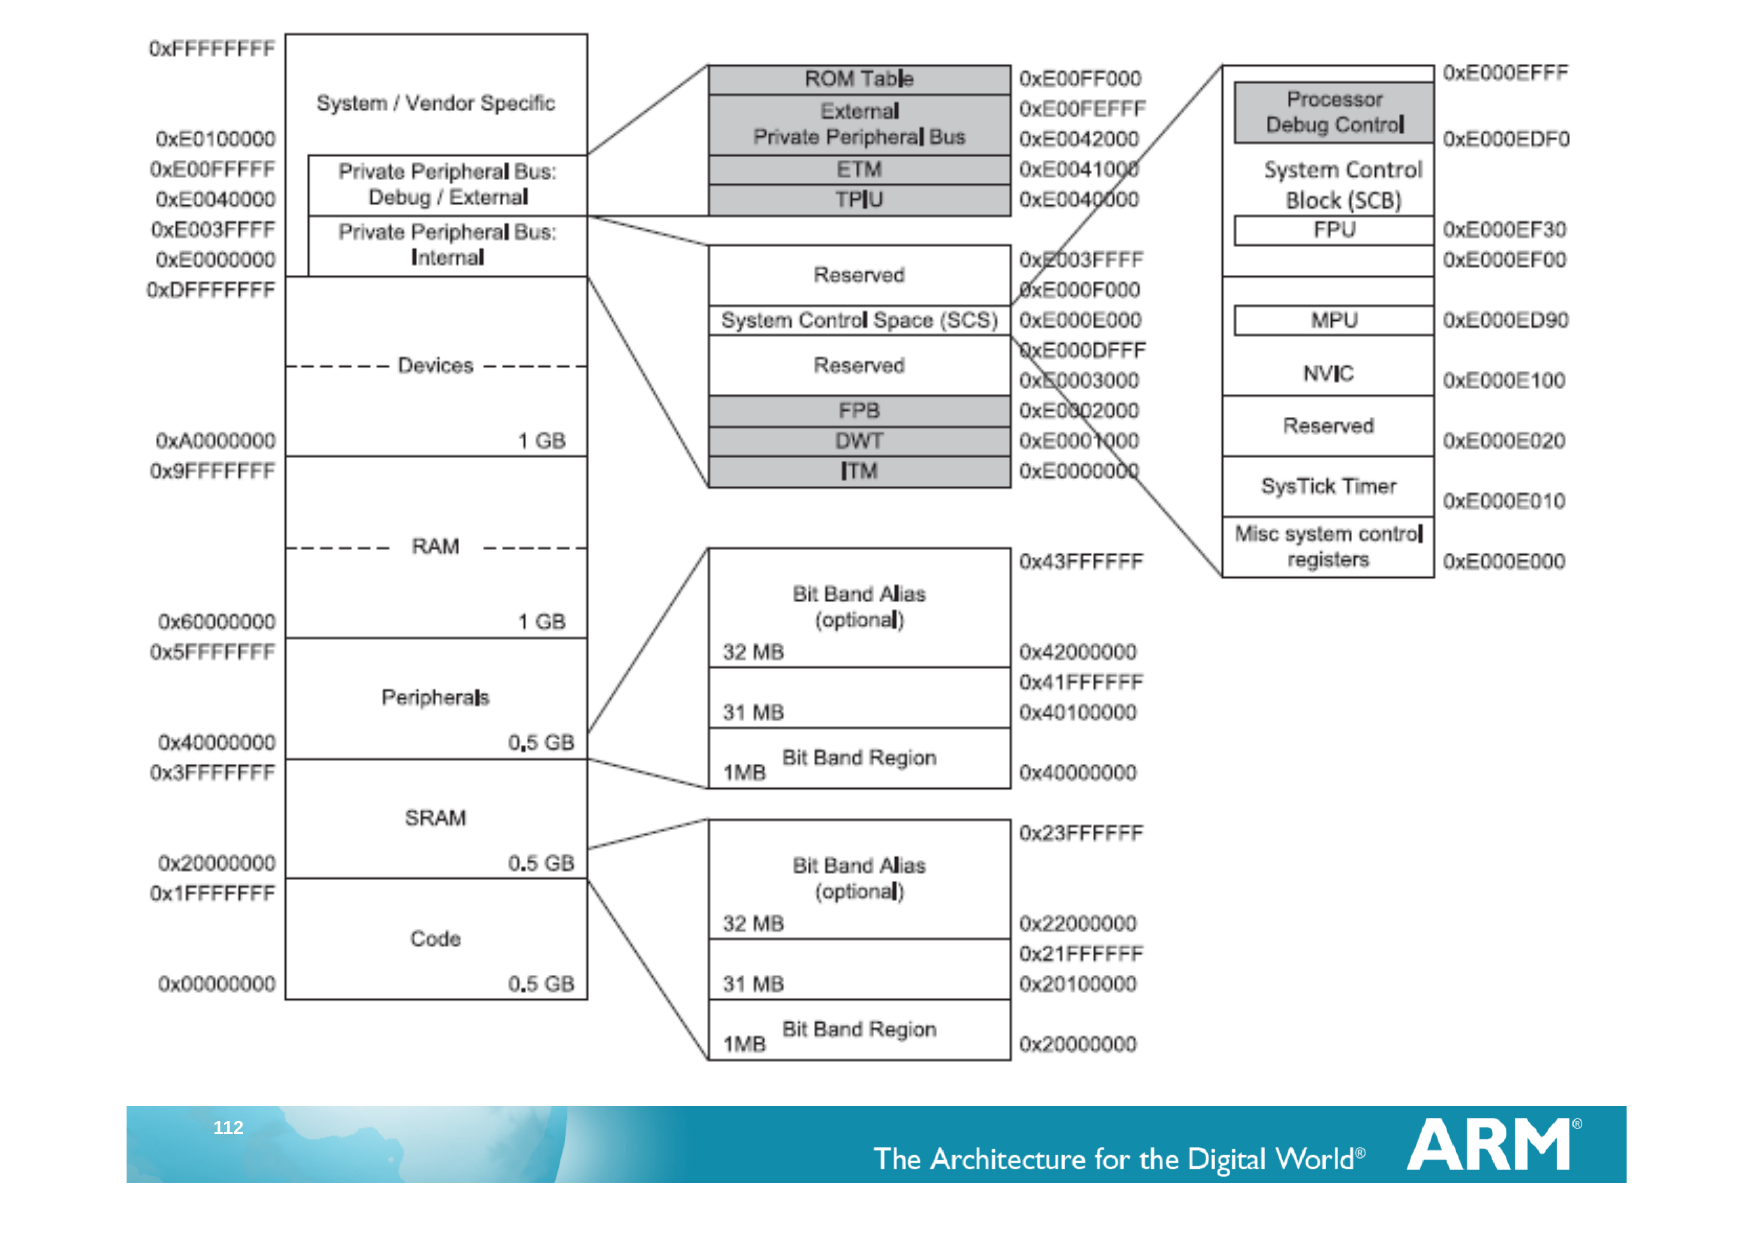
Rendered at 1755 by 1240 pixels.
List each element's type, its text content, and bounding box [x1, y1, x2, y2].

picture [126, 1106, 1627, 1183]
slide_number 112 [198, 1115, 275, 1176]
picture [132, 17, 1591, 1066]
